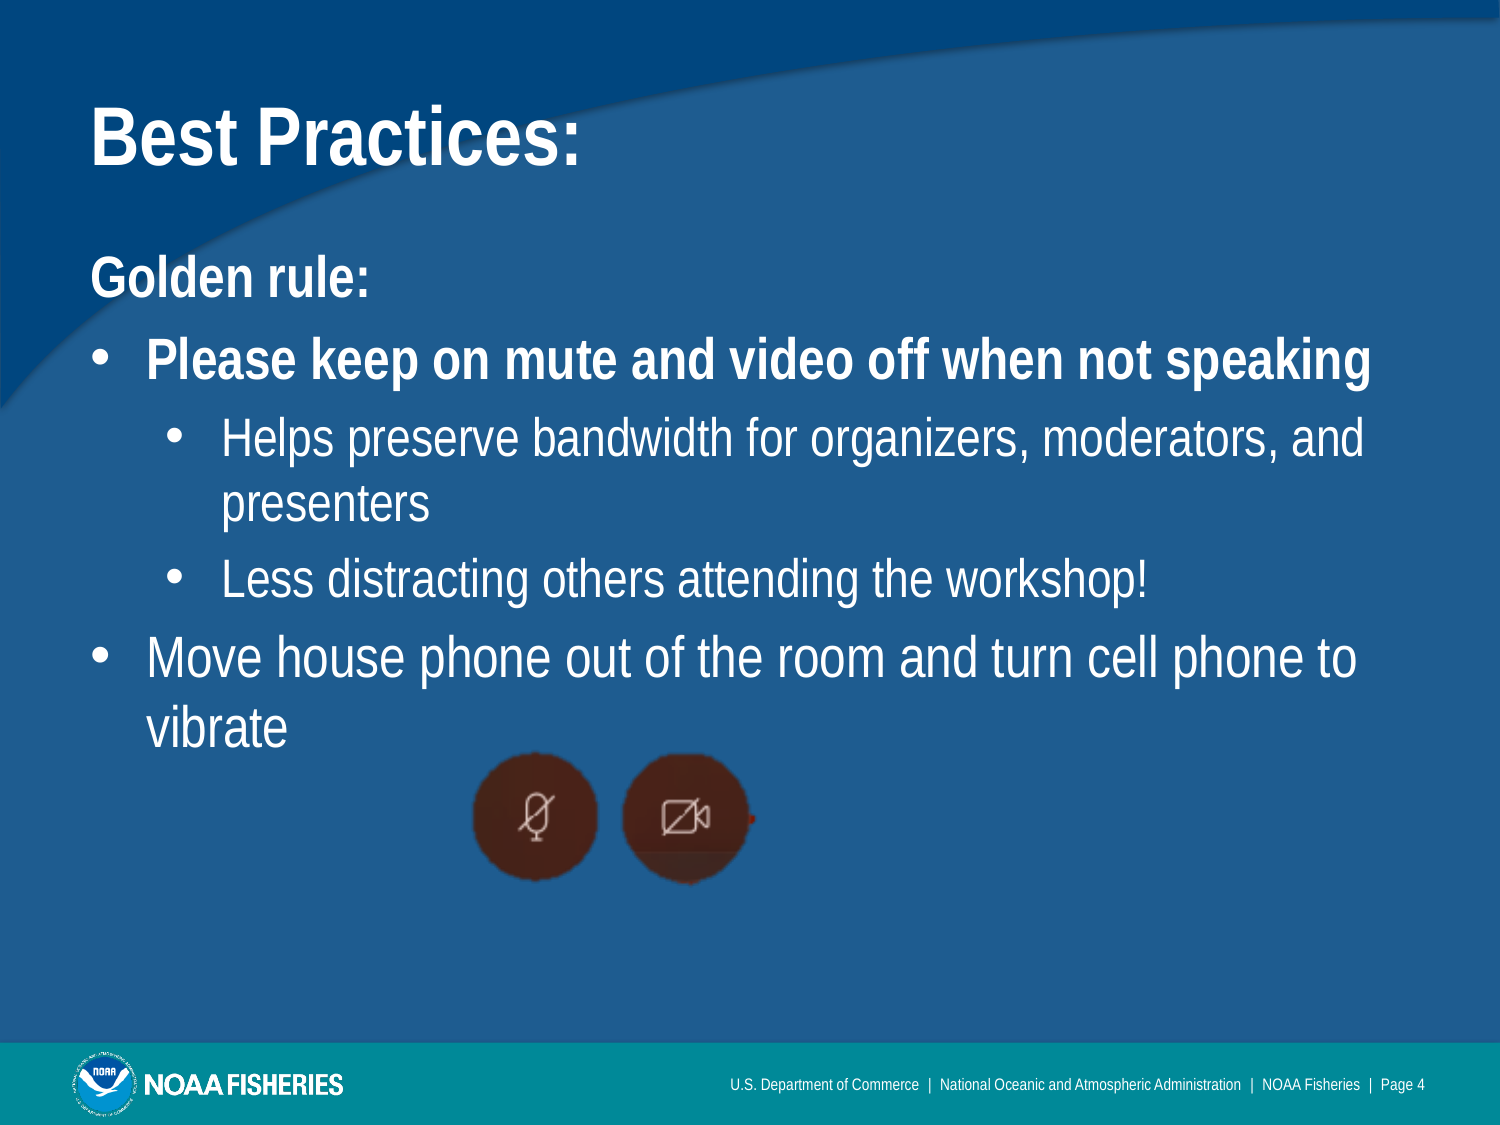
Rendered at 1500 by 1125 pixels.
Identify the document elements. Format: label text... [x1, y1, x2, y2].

picture [72, 1052, 343, 1117]
slide_number U.S. Department of Commerce | National Oceanic and Atmospheric Administration | NOAA Fisheries | Page 4 [375, 1042, 1425, 1125]
list Golden rule: Please keep on mute and video off when not speaking Helps preserve bandwidth for organizers, moderators, and presenters Less distracting others attending the workshop! Move house phone out of the room and turn cell phone to vibrate [75, 232, 1425, 1003]
picture [465, 740, 763, 893]
title Best Practices: [75, 75, 1425, 202]
